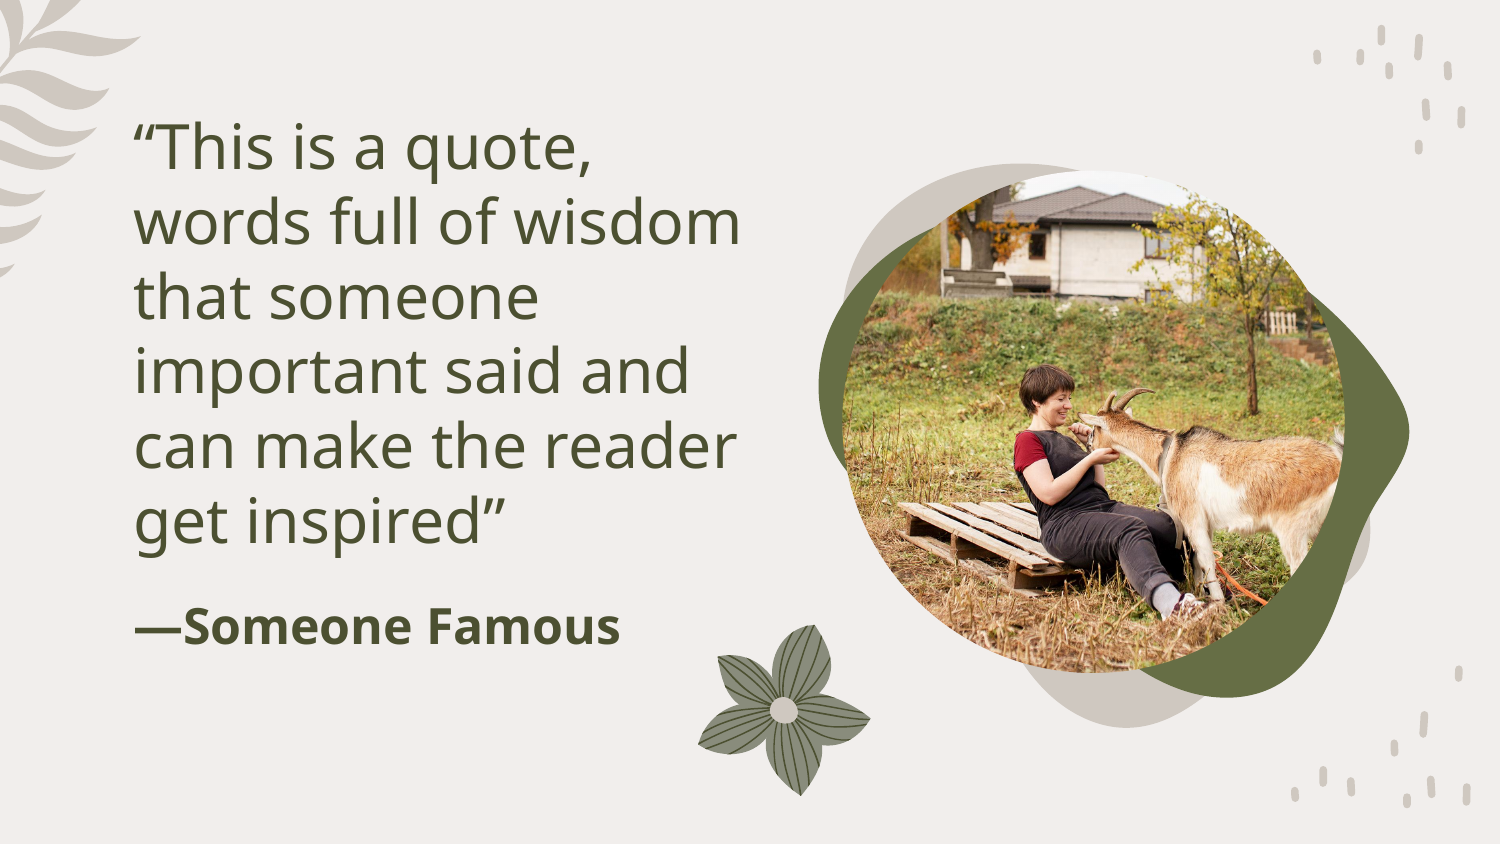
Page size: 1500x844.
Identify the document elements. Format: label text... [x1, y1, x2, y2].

picture [842, 170, 1345, 674]
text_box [698, 624, 871, 797]
title —Someone Famous [118, 579, 720, 662]
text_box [725, 54, 1462, 790]
subtitle “This is a quote, words full of wisdom that someone important said and can make the reader get inspired” [118, 174, 720, 572]
